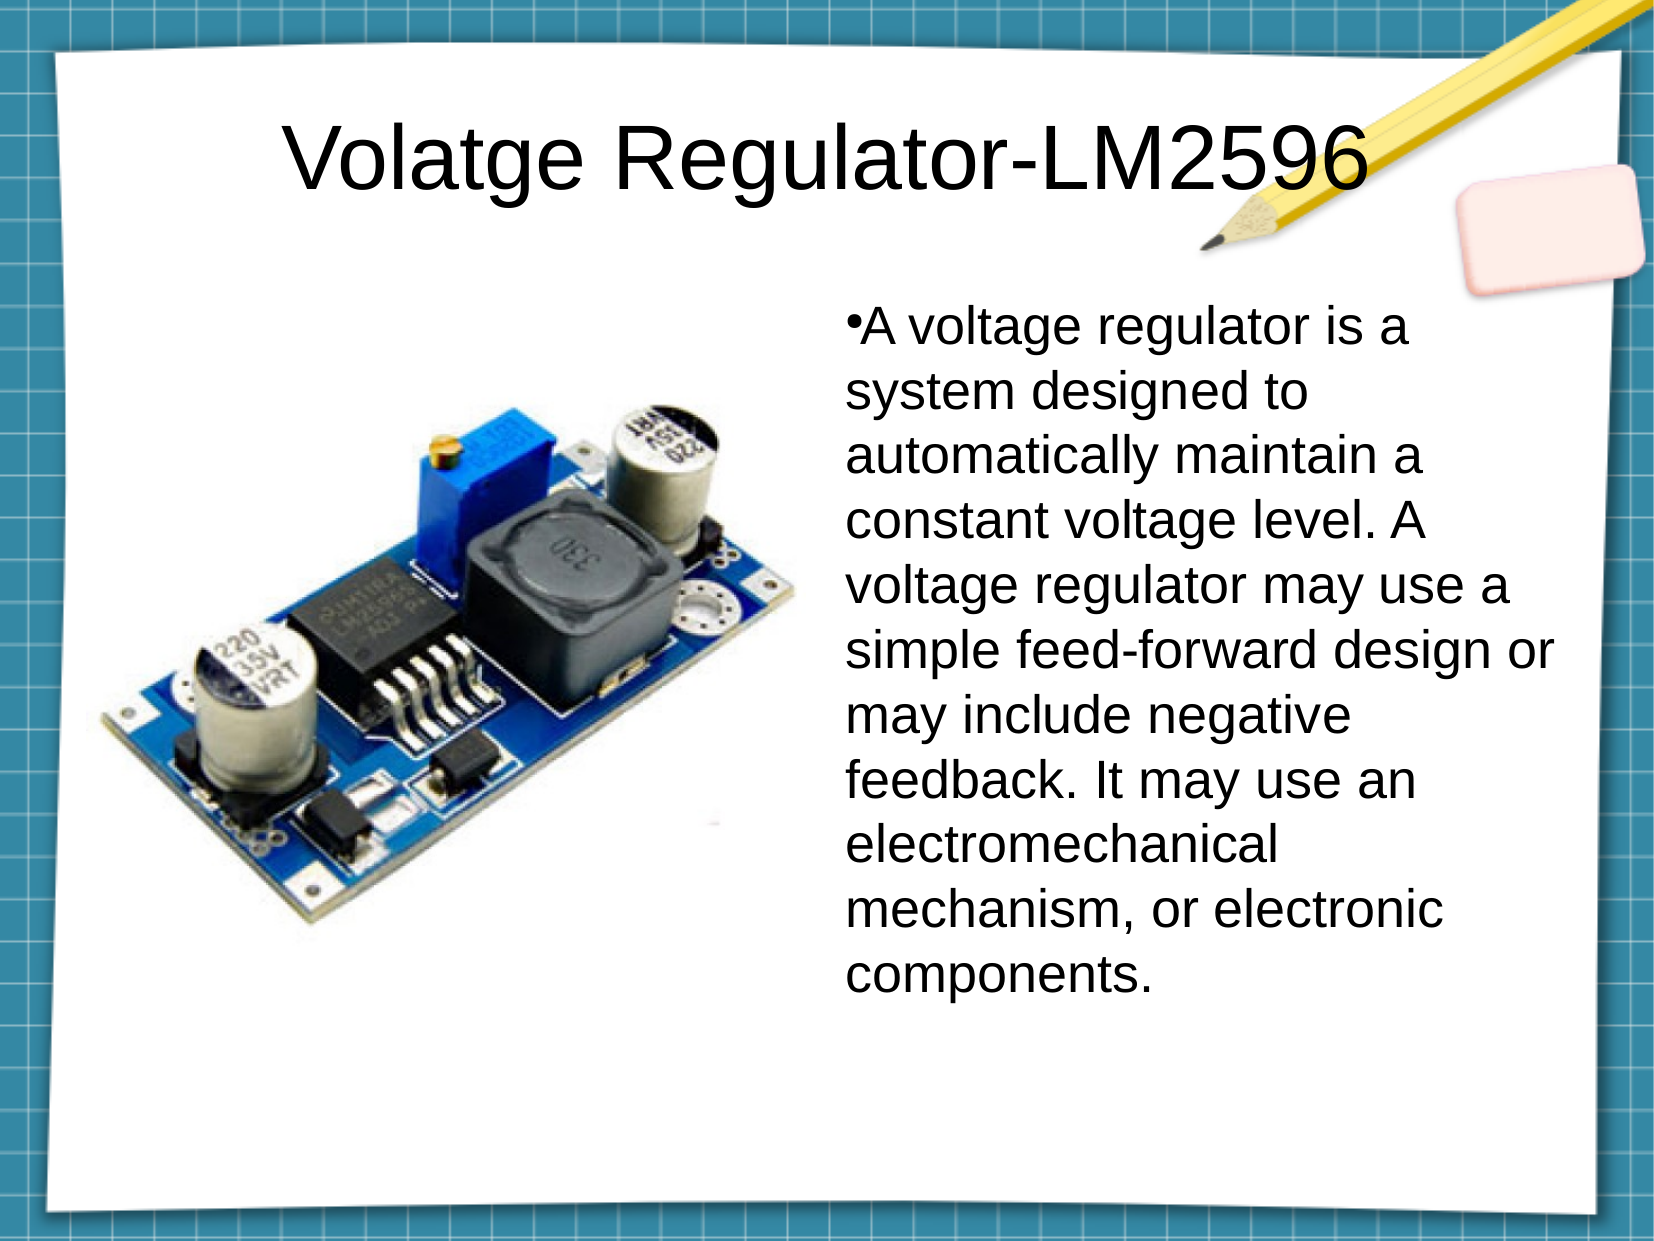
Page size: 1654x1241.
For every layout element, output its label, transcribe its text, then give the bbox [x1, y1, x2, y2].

picture [0, 0, 1654, 1241]
title Volatge Regulator-LM2596 [82, 49, 1571, 257]
list A voltage regulator is a system designed to automatically maintain a constant voltage level. A voltage regulator may use a simple feed-forward design or may include negative feedback. It may use an electromechanical mechanism, or electronic components. [845, 290, 1572, 1010]
